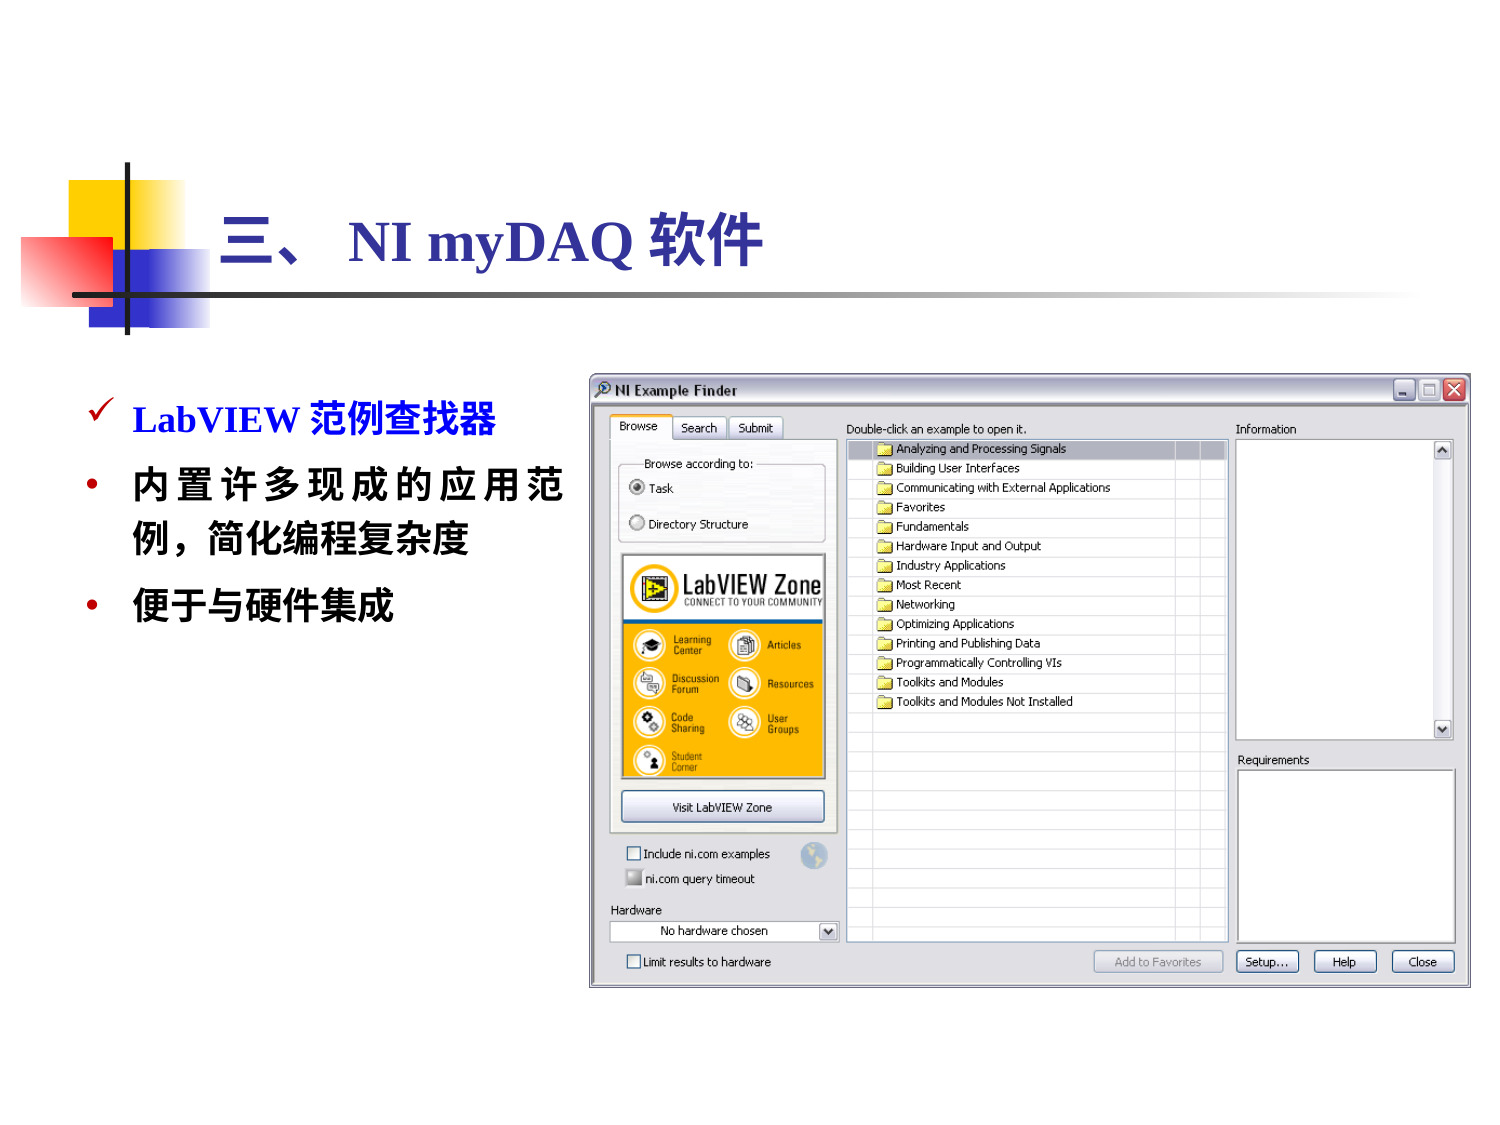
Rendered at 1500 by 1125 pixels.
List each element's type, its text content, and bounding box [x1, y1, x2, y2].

text_box 三、NI myDAQ软件 [203, 176, 1312, 274]
picture [589, 373, 1471, 989]
text_box LabVIEW范例查找器 内置许多现成的应用范例，简化编程复杂度 便于与硬件集成 [70, 341, 580, 635]
